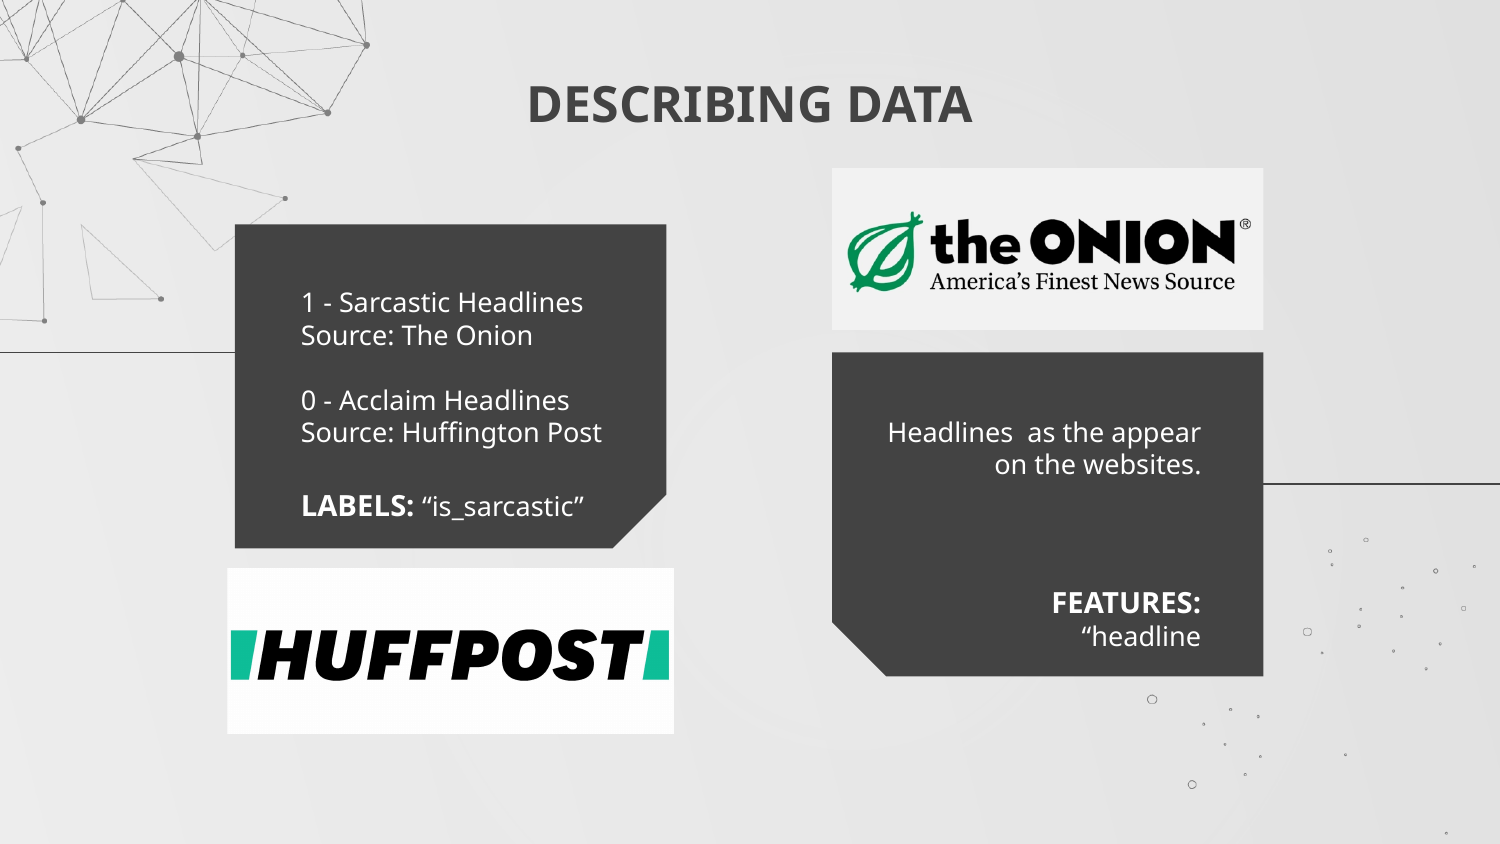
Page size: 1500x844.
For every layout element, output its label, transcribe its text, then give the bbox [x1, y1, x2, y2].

subtitle Headlines as the appear on the websites. [862, 400, 1217, 565]
title DESCRIBING DATA [322, 57, 1178, 214]
title FEATURES: “headline [924, 596, 1217, 667]
title LABELS: “is_sarcastic” [285, 467, 610, 538]
picture [0, 0, 1500, 844]
subtitle 1 - Sarcastic Headlines Source: The Onion 0 - Acclaim Headlines Source: Huffington Post [285, 270, 640, 436]
text_box [832, 352, 1264, 677]
text_box [234, 224, 667, 549]
